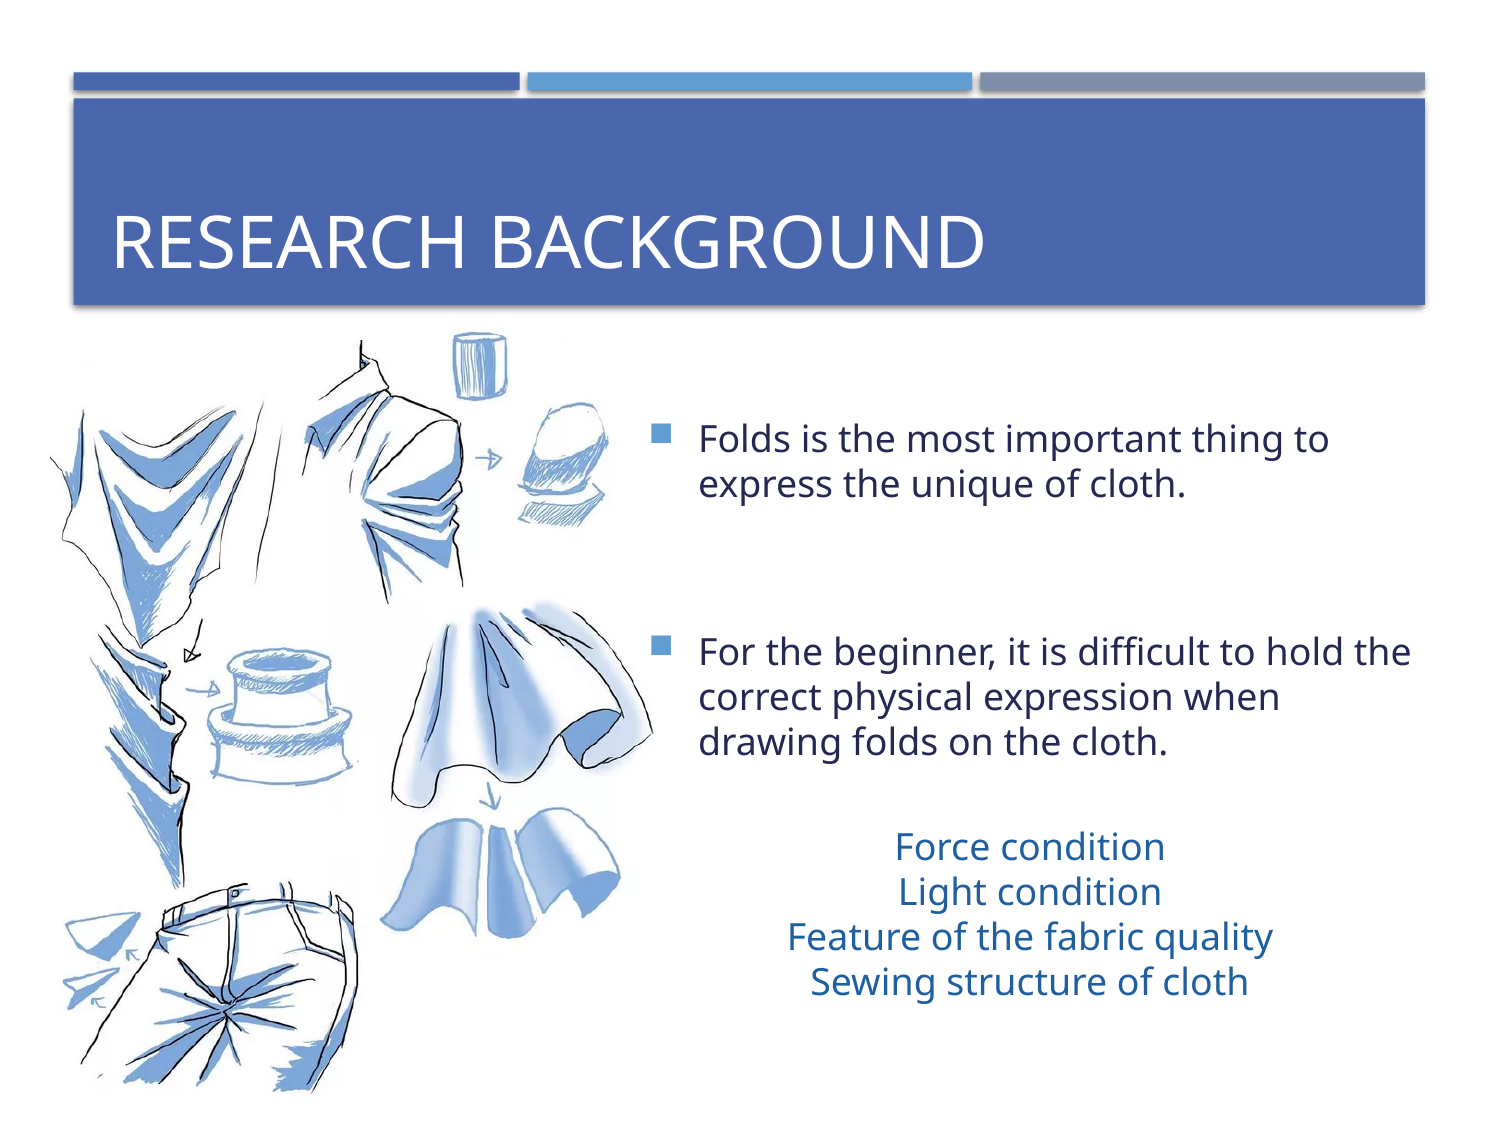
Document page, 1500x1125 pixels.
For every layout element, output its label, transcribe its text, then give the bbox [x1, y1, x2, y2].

text_box For the beginner, it is difficult to hold the correct physical expression when drawing folds on the cloth. [665, 592, 1450, 799]
text_box Folds is the most important thing to express the unique of cloth. [665, 393, 1450, 528]
picture [49, 323, 658, 1094]
text_box Force condition Light condition Feature of the fabric quality Sewing structure of cloth [749, 815, 1311, 1011]
title Research Background [95, 112, 1406, 291]
